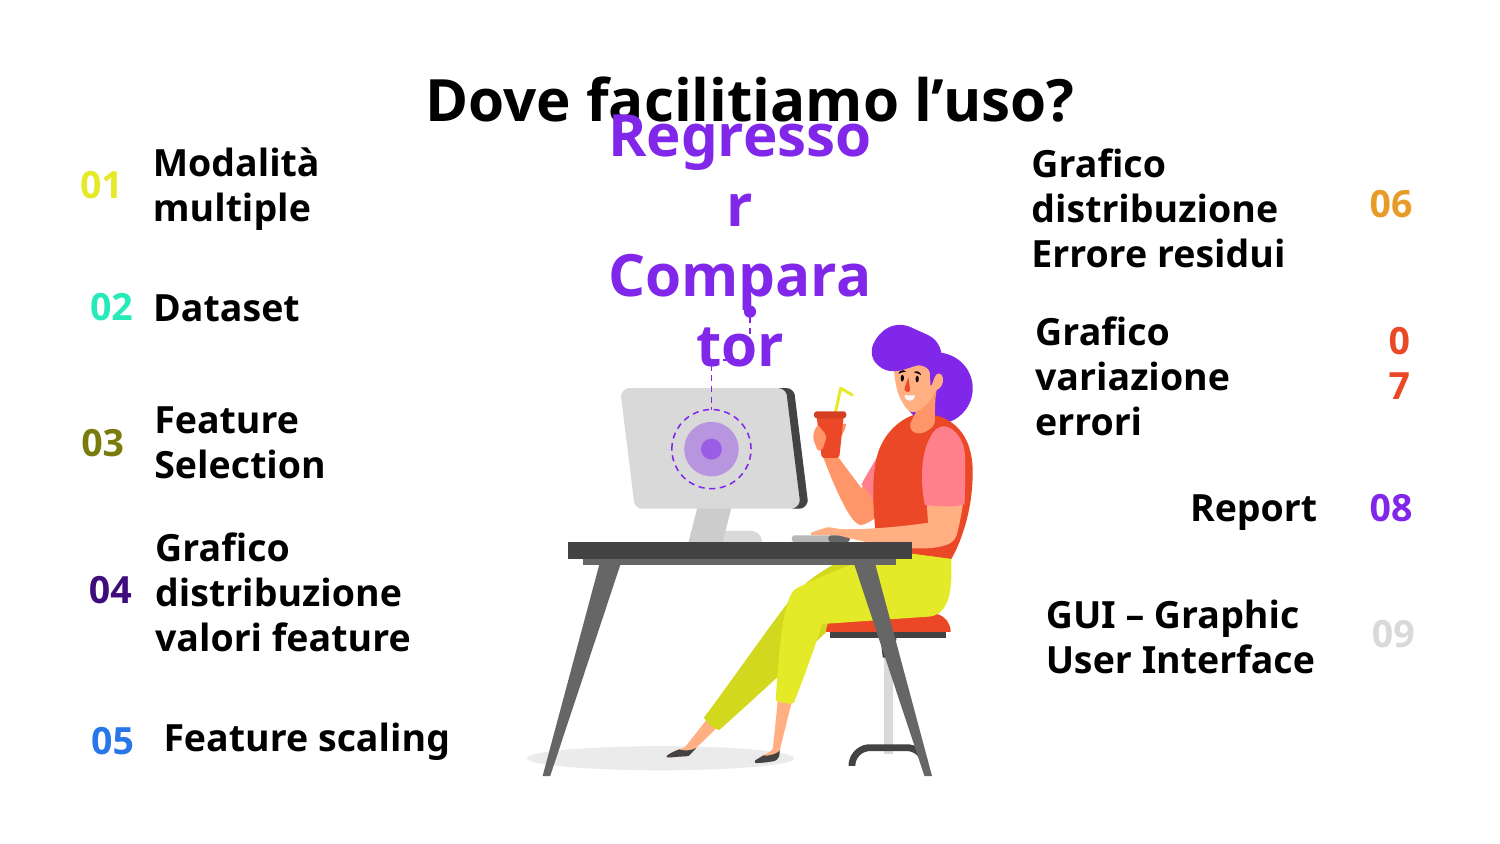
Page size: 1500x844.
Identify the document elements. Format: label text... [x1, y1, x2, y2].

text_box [1020, 323, 1426, 427]
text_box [60, 156, 484, 212]
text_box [1030, 584, 1431, 687]
text_box Regressor Comparator [583, 195, 897, 241]
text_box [1016, 156, 1430, 258]
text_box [526, 324, 973, 777]
text_box [570, 241, 930, 312]
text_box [671, 409, 752, 489]
title Dove facilitiamo l’uso? [75, 67, 1425, 129]
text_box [681, 341, 780, 381]
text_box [1016, 479, 1430, 535]
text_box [74, 277, 338, 335]
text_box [61, 413, 492, 469]
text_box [73, 545, 494, 638]
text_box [73, 686, 488, 788]
